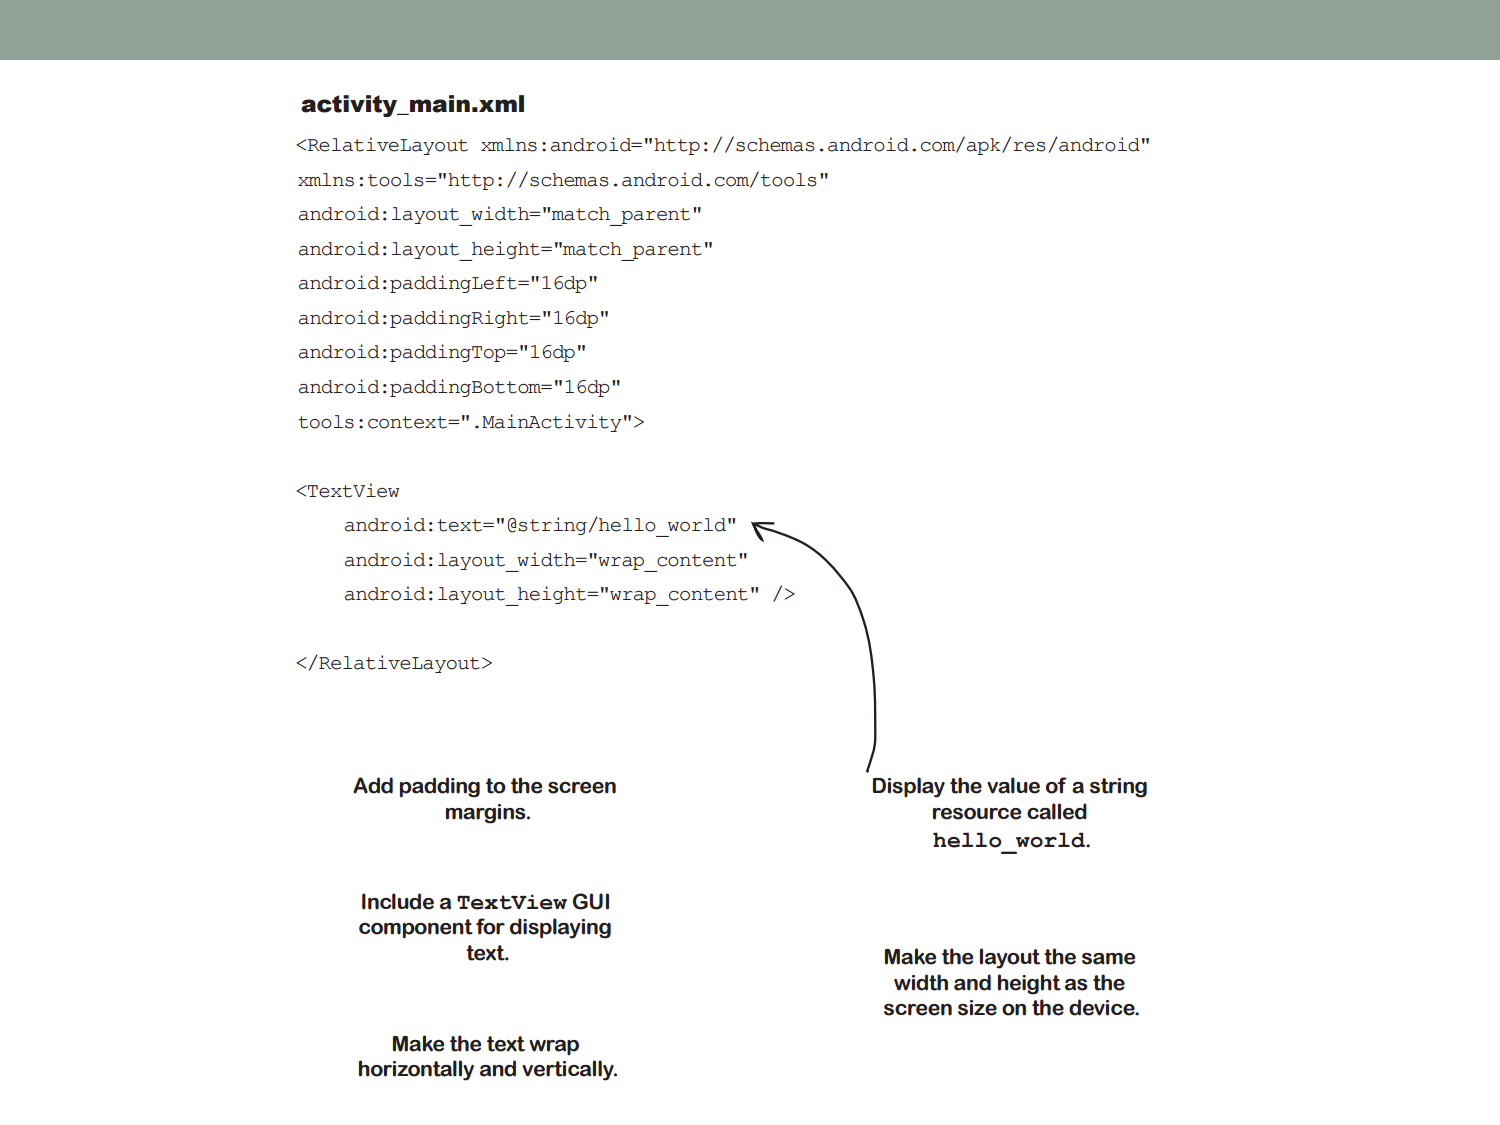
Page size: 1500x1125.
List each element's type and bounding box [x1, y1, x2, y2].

list [287, 90, 1157, 1091]
